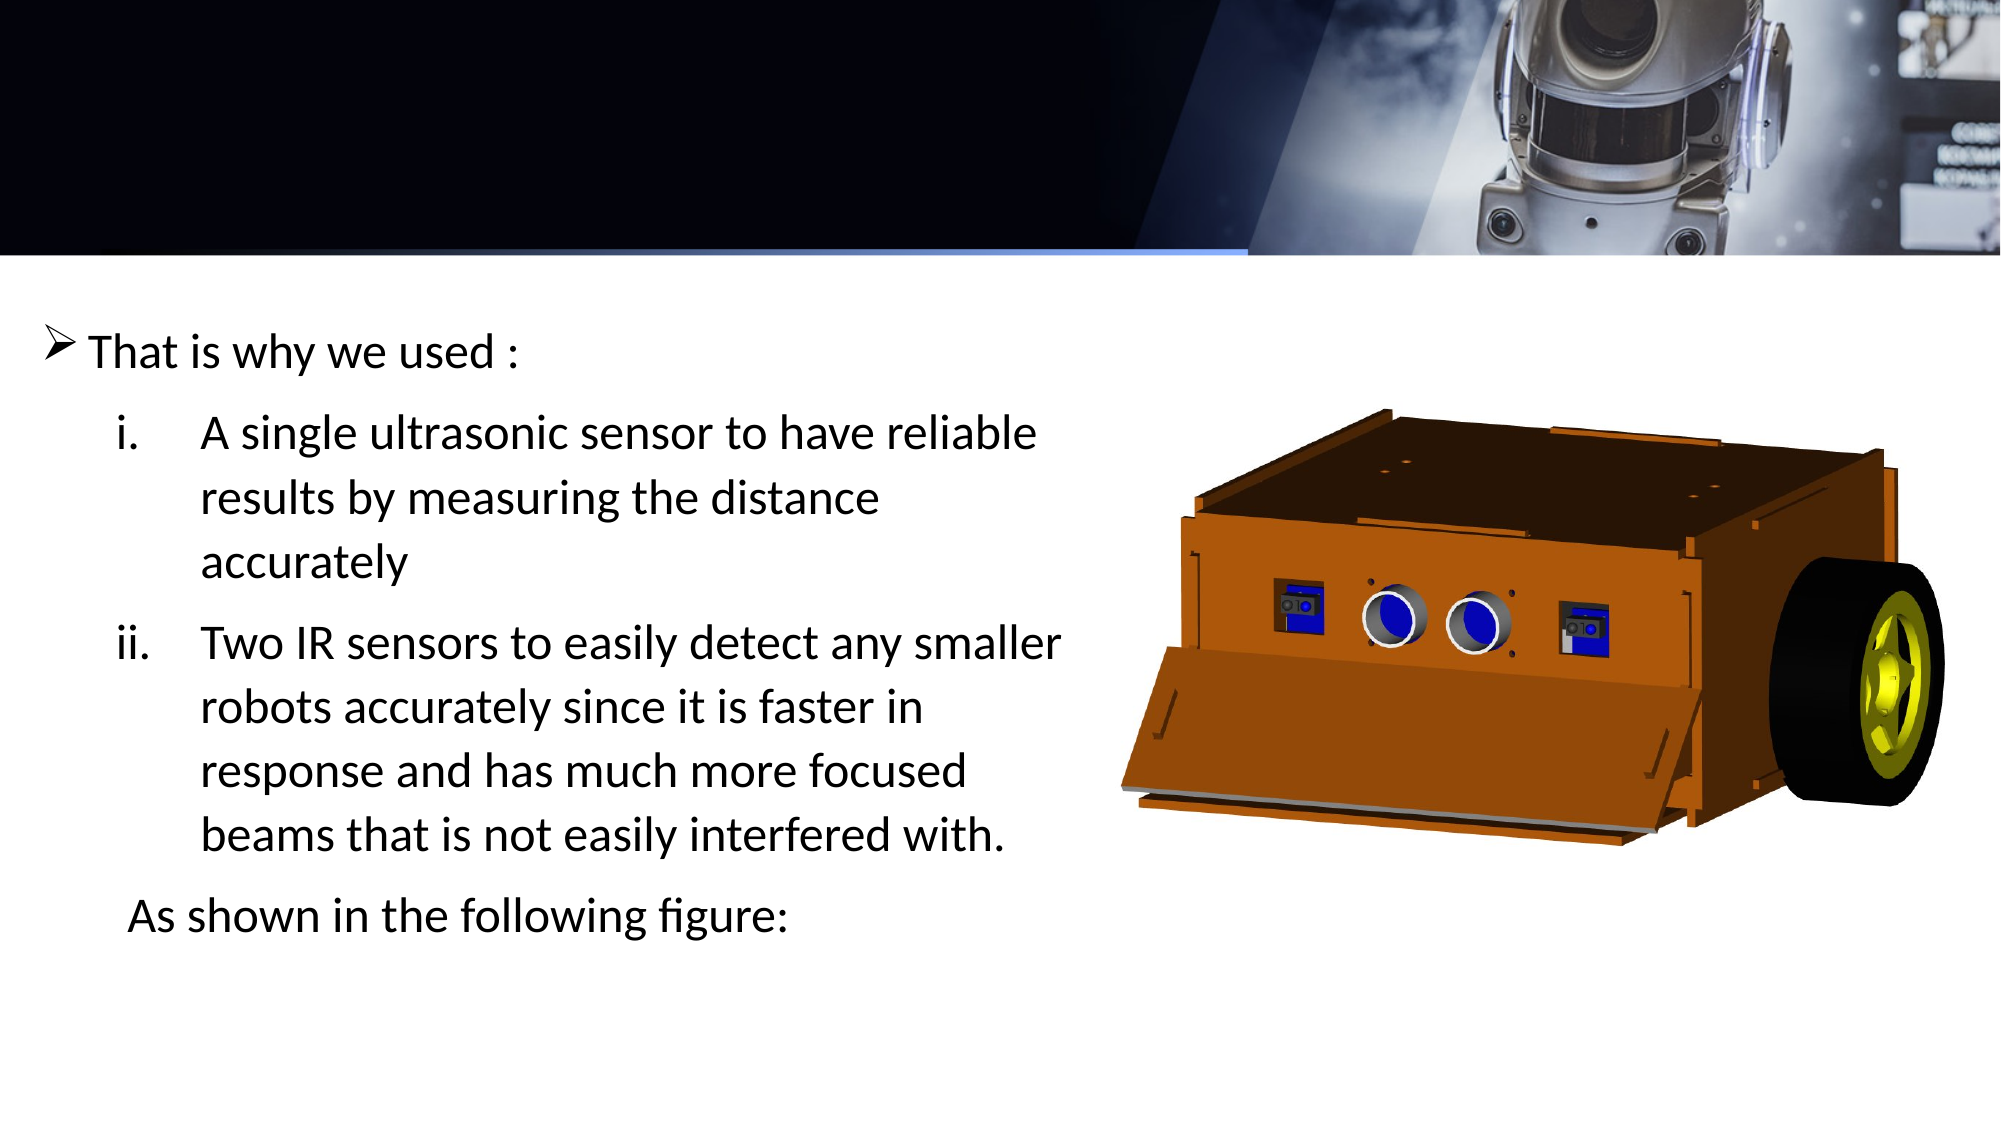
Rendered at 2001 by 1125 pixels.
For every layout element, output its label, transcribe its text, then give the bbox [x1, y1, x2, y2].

picture [0, 0, 2001, 1125]
text_box That is why we used : A single ultrasonic sensor to have reliable results by measuring the distance accurately Two IR sensors to easily detect any smaller robots accurately since it is faster in response and has much more focused beams that is not easily interfered with. As shown in the following figure: [26, 307, 1107, 1031]
